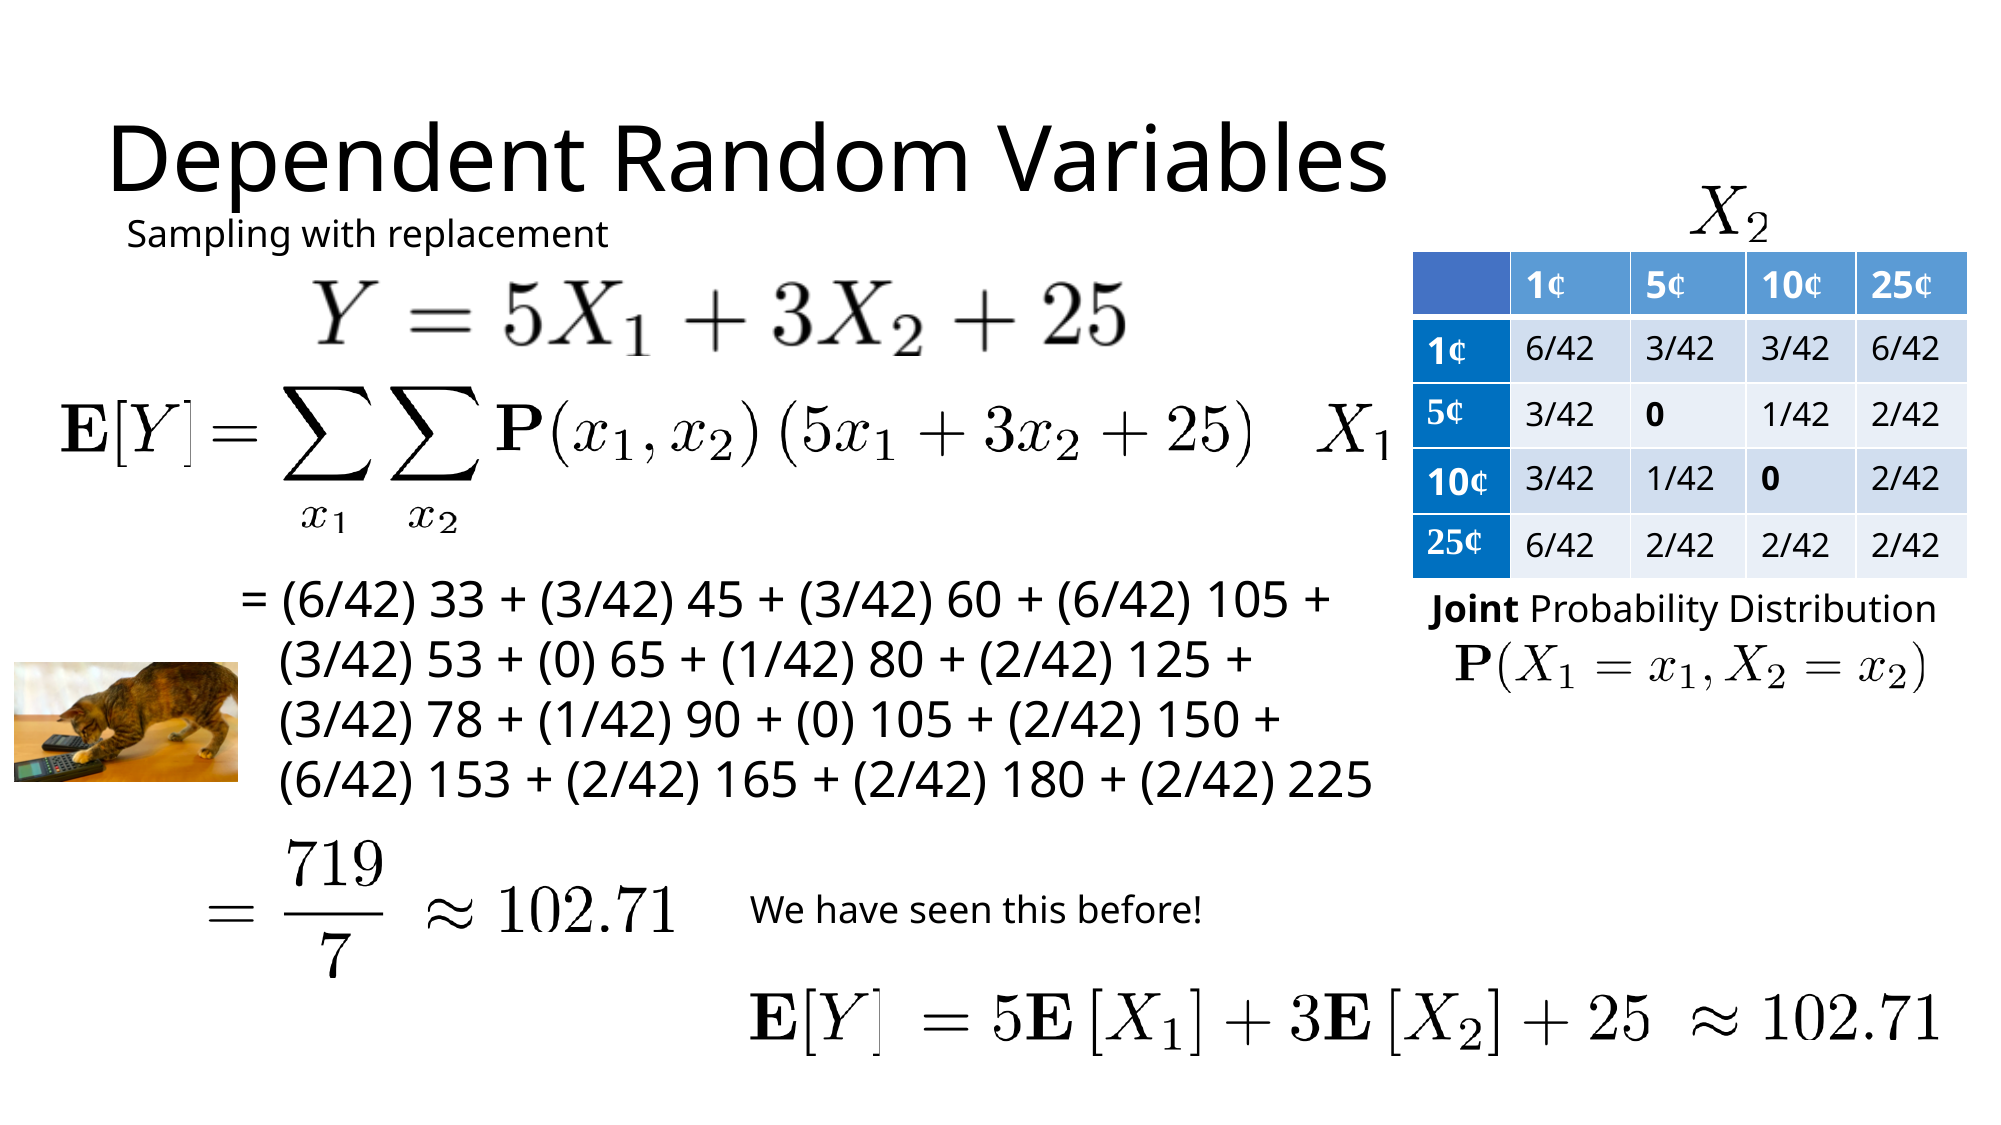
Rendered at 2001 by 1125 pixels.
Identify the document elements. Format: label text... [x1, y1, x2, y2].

table_cell 1¢ [1413, 320, 1510, 382]
picture [1689, 185, 1767, 242]
table_cell 2/42 [1857, 515, 1967, 578]
table_cell 1/42 [1747, 384, 1855, 447]
picture [1316, 403, 1392, 460]
table_header [1413, 252, 1510, 314]
picture [427, 885, 674, 932]
table_cell 3/42 [1631, 320, 1745, 382]
table_cell 2/42 [1857, 384, 1967, 447]
picture [1692, 993, 1939, 1040]
table_cell 2/42 [1747, 515, 1855, 577]
table_cell 10¢ [1413, 449, 1510, 513]
table_cell 6/42 [1511, 515, 1630, 577]
picture [750, 988, 880, 1056]
table_cell 3/42 [1747, 320, 1855, 382]
picture [61, 400, 191, 467]
table_cell 6/42 [1857, 320, 1967, 382]
table_cell 1/42 [1631, 449, 1745, 513]
picture [1455, 641, 1924, 693]
table_cell 25¢ [1413, 515, 1510, 578]
table_cell 0 [1631, 384, 1745, 447]
text_box = (6/42) 33 + (3/42) 45 + (3/42) 60 + (6/42) 105 + (3/42) 53 + (0) 65 + (1/42) 80 + (2/42) 125 + (3/42) 78 + (1/42) 90 + (0) 105 + (2/42) 150 + (6/42) 153 + (2/42) 165 + (2/42) 180 + (2/42) 225 [225, 559, 1389, 815]
table_header 10¢ [1747, 252, 1855, 314]
text_box Sampling with replacement [111, 203, 625, 263]
table_header 25¢ [1857, 252, 1967, 314]
table_header 1¢ [1511, 252, 1630, 314]
text_box We have seen this before! [735, 878, 1219, 939]
table_cell 2/42 [1631, 515, 1745, 577]
table_cell 0 [1747, 449, 1855, 513]
table_cell 5¢ [1413, 384, 1510, 447]
picture [14, 662, 238, 782]
table_cell 3/42 [1511, 449, 1630, 513]
picture [212, 386, 1250, 533]
picture [311, 280, 1126, 356]
text_box Joint Probability Distribution [1416, 577, 1963, 638]
table_cell 6/42 [1511, 320, 1630, 382]
picture [208, 839, 384, 978]
table_cell 2/42 [1857, 449, 1967, 513]
table_header 5¢ [1631, 252, 1745, 314]
picture [923, 988, 1649, 1056]
table_cell 3/42 [1511, 384, 1630, 447]
title Dependent Random Variables [90, 52, 1863, 271]
